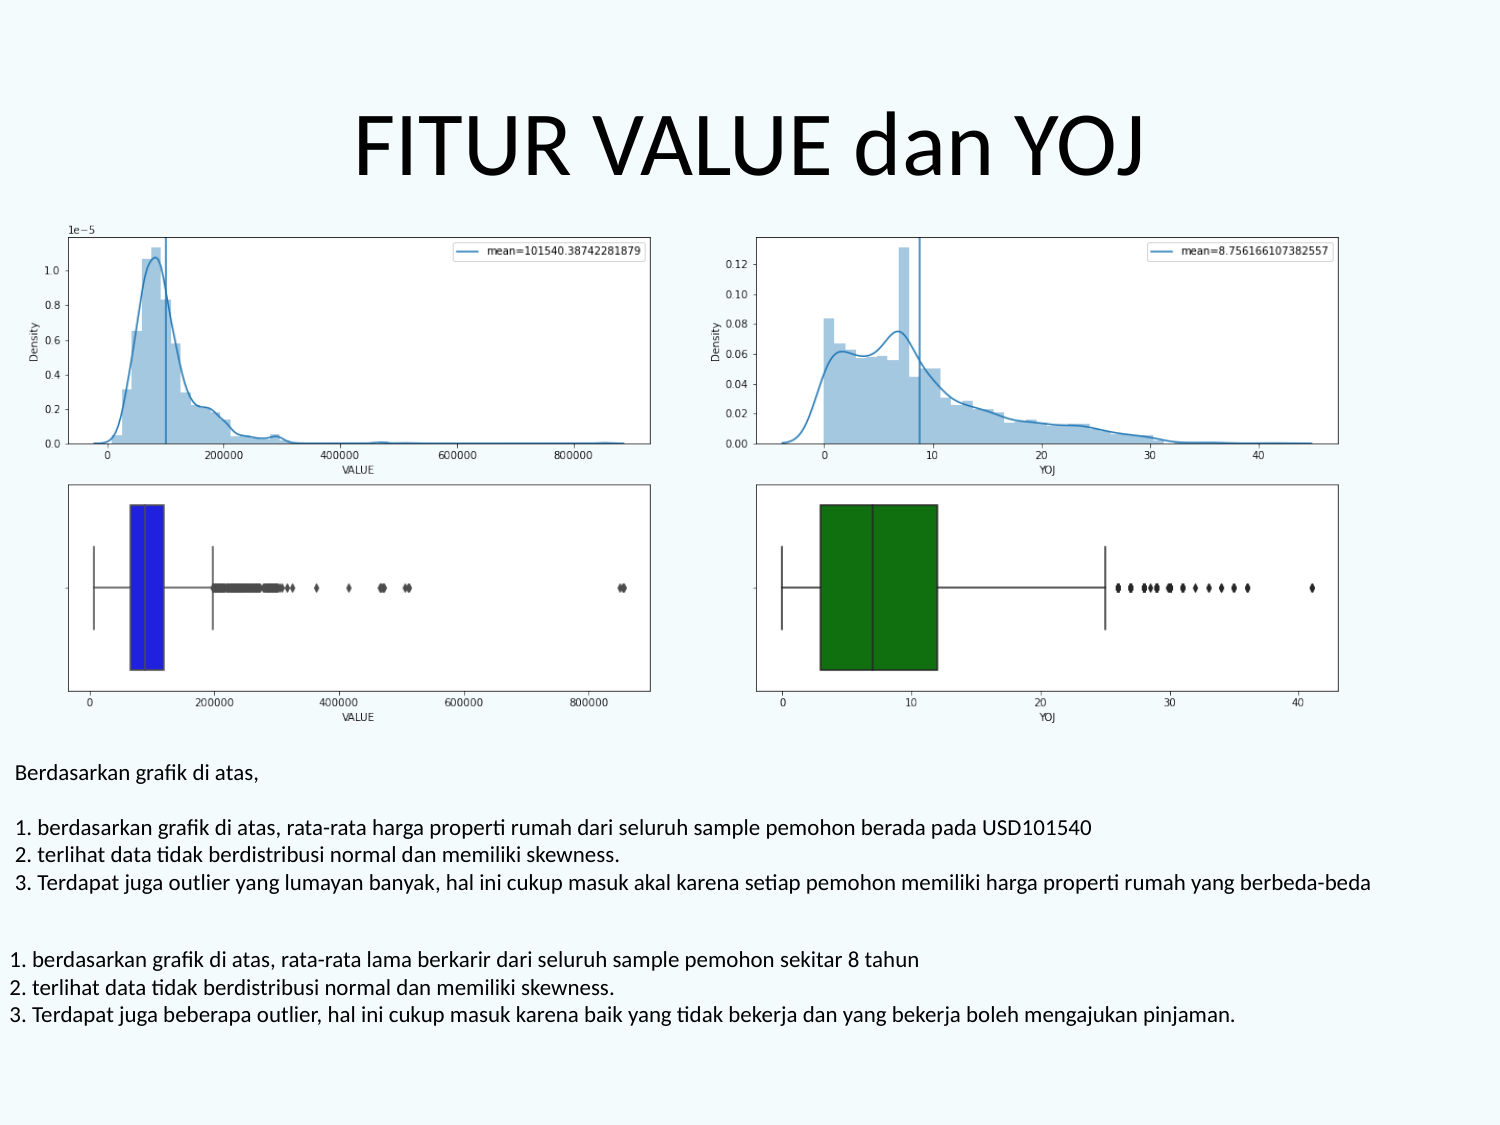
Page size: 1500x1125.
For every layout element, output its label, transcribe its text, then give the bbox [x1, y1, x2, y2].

title FITUR VALUE dan YOJ [75, 45, 1425, 233]
text_box Berdasarkan grafik di atas, 1. berdasarkan grafik di atas, rata-rata harga properti rumah dari seluruh sample pemohon berada pada USD101540 2. terlihat data tidak berdistribusi normal dan memiliki skewness. 3. Terdapat juga outlier yang lumayan banyak, hal ini cukup masuk akal karena setiap pemohon memiliki harga properti rumah yang berbeda-beda [0, 750, 1500, 903]
picture [0, 165, 1413, 766]
text_box 1. berdasarkan grafik di atas, rata-rata lama berkarir dari seluruh sample pemohon sekitar 8 tahun 2. terlihat data tidak berdistribusi normal dan memiliki skewness. 3. Terdapat juga beberapa outlier, hal ini cukup masuk karena baik yang tidak bekerja dan yang bekerja boleh mengajukan pinjaman. [0, 937, 1495, 1035]
